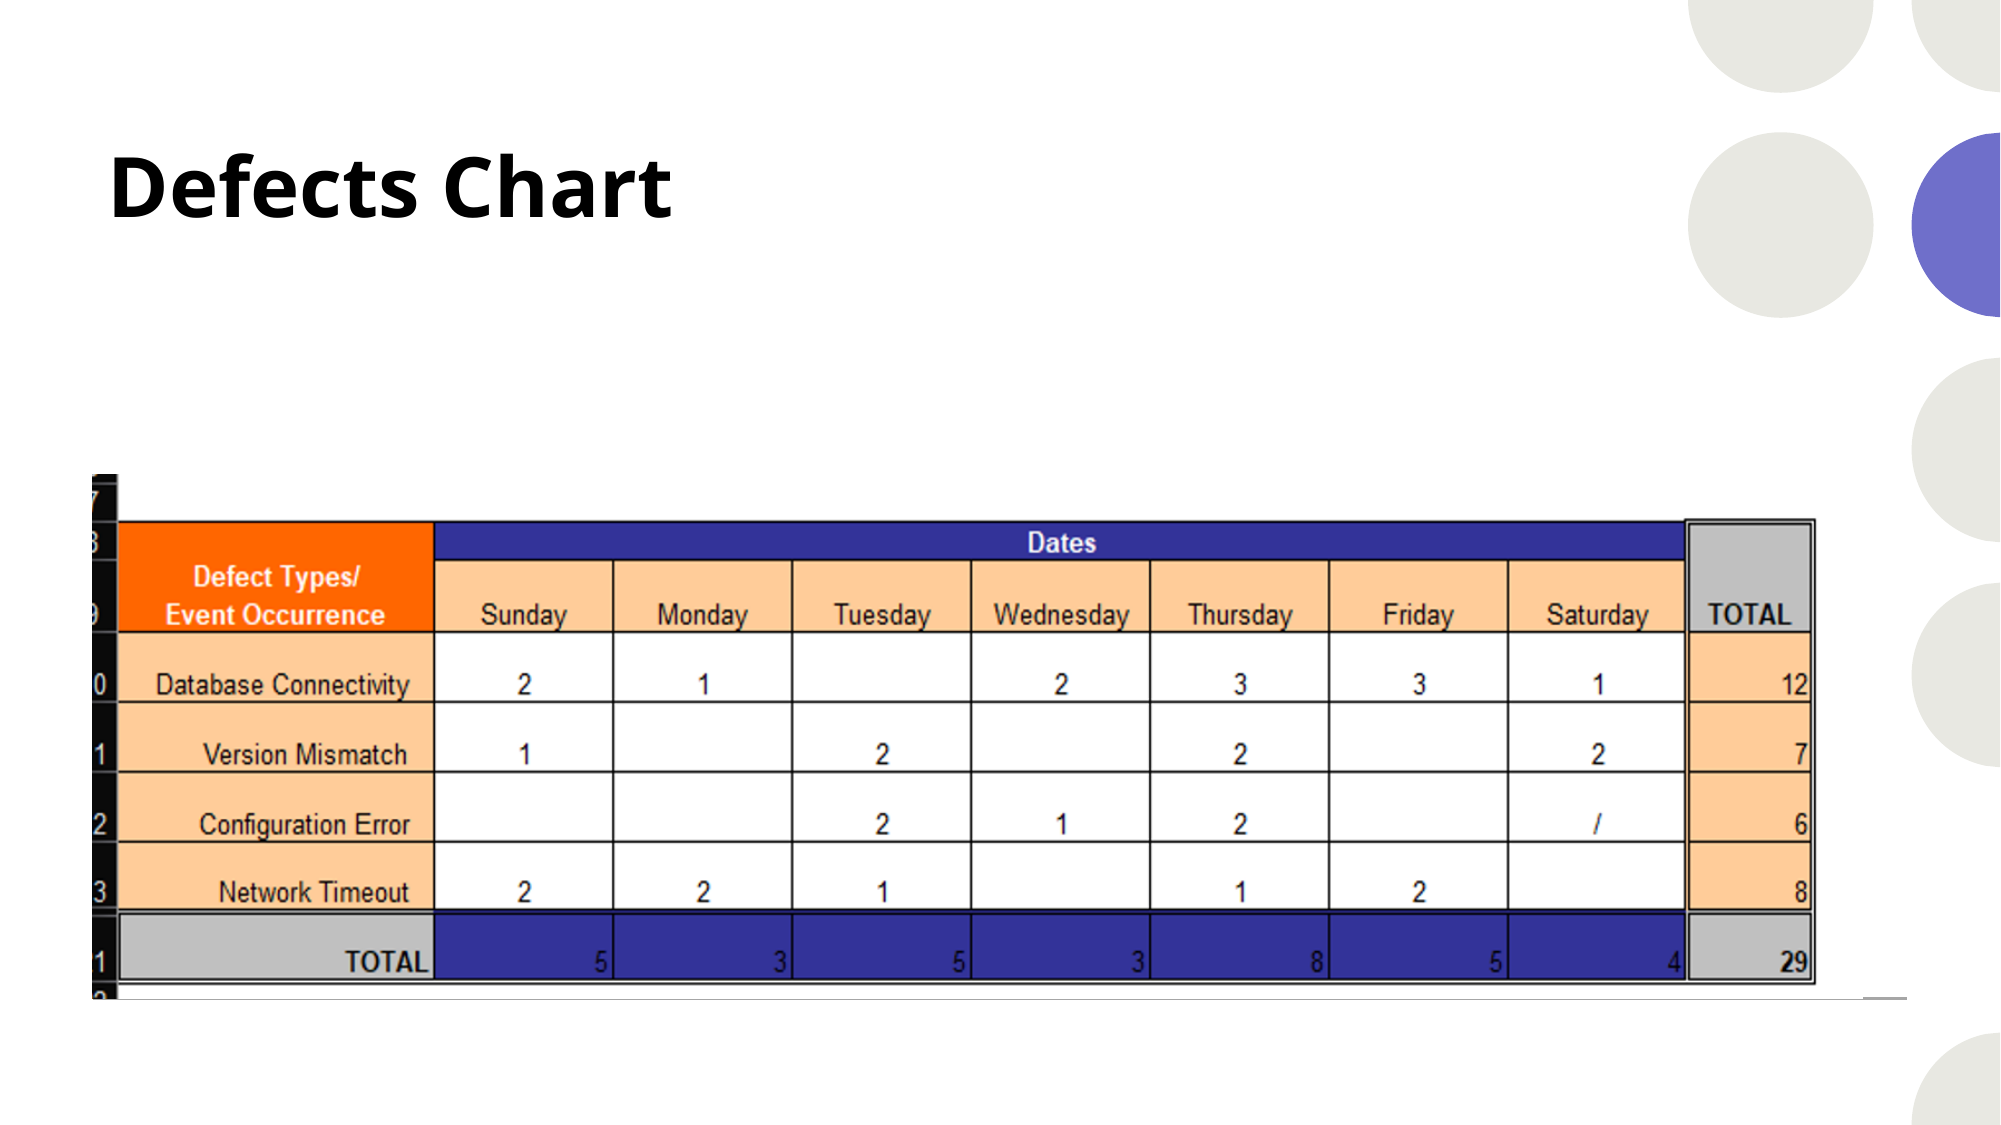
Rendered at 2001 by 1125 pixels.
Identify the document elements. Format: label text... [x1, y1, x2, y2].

picture [92, 474, 1863, 999]
title Defects Chart [92, 126, 1297, 335]
